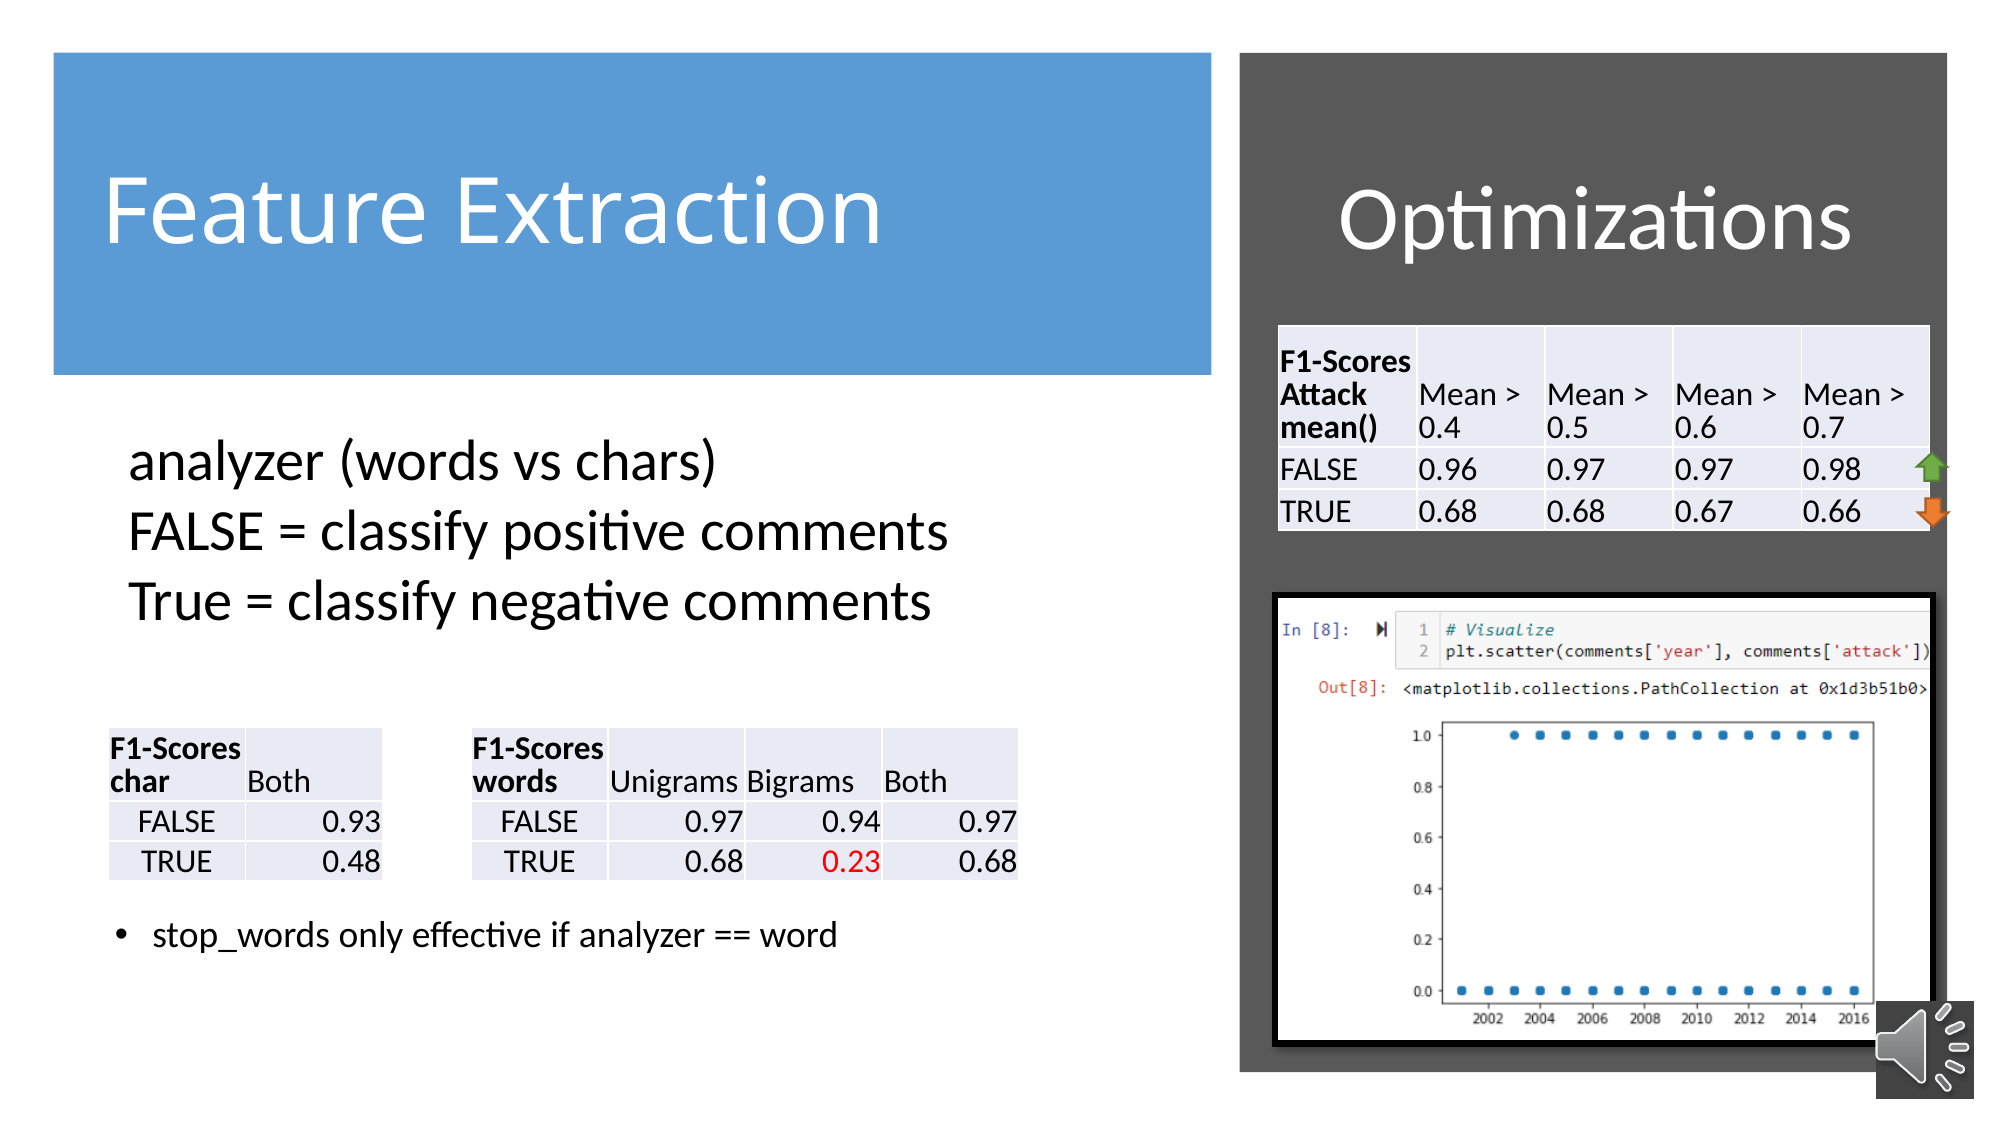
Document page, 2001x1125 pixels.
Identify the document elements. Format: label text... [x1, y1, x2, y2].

table_header Mean > 0.7 [1802, 327, 1929, 446]
table_header F1-Scores char [109, 728, 245, 800]
text_box stop_words only effective if analyzer == word [90, 908, 854, 964]
table_cell FALSE [472, 802, 607, 840]
table_cell FALSE [1279, 448, 1416, 488]
text_box analyzer (words vs chars) FALSE = classify positive comments True = classify negative comments [113, 414, 965, 640]
table_cell 0.97 [1674, 448, 1801, 488]
table_cell 0.94 [746, 802, 881, 840]
text_box [1239, 52, 1948, 1073]
table_cell 0.23 [746, 842, 881, 880]
table_header F1-Scores words [472, 728, 607, 800]
table_header Mean > 0.5 [1546, 327, 1672, 446]
table_cell 0.96 [1418, 448, 1544, 488]
table_cell 0.48 [246, 842, 382, 880]
text_box [1915, 497, 1951, 528]
table_cell 0.68 [1546, 490, 1672, 529]
table_header Bigrams [746, 728, 881, 800]
table_cell 0.98 [1802, 448, 1929, 488]
table_cell 0.93 [246, 802, 382, 840]
table_header Unigrams [609, 728, 744, 800]
table_cell TRUE [109, 842, 245, 880]
table_cell TRUE [1279, 490, 1416, 529]
table_cell 0.97 [1546, 448, 1672, 488]
text_box [1278, 125, 1914, 325]
table_header Both [246, 728, 382, 800]
text_box Feature Extraction [85, 80, 1174, 348]
table_header Mean > 0.6 [1674, 327, 1801, 446]
picture [1278, 598, 1975, 1100]
table_header F1-Scores Attack mean() [1279, 327, 1416, 446]
text_box [1278, 531, 1914, 591]
text_box [1914, 451, 1950, 482]
table_header Mean > 0.4 [1418, 327, 1544, 446]
table_cell 0.97 [609, 802, 744, 840]
table_cell 0.68 [1418, 490, 1544, 529]
text_box [53, 52, 1212, 376]
table_cell 0.68 [883, 842, 1018, 880]
table_cell TRUE [472, 842, 607, 880]
table_cell 0.67 [1674, 490, 1801, 529]
table_cell 0.66 [1802, 490, 1929, 529]
table_cell 0.68 [609, 842, 744, 880]
table_header Both [883, 728, 1018, 800]
table_cell FALSE [109, 802, 245, 840]
text_box Optimizations [1323, 150, 1869, 276]
table_cell 0.97 [883, 802, 1018, 840]
